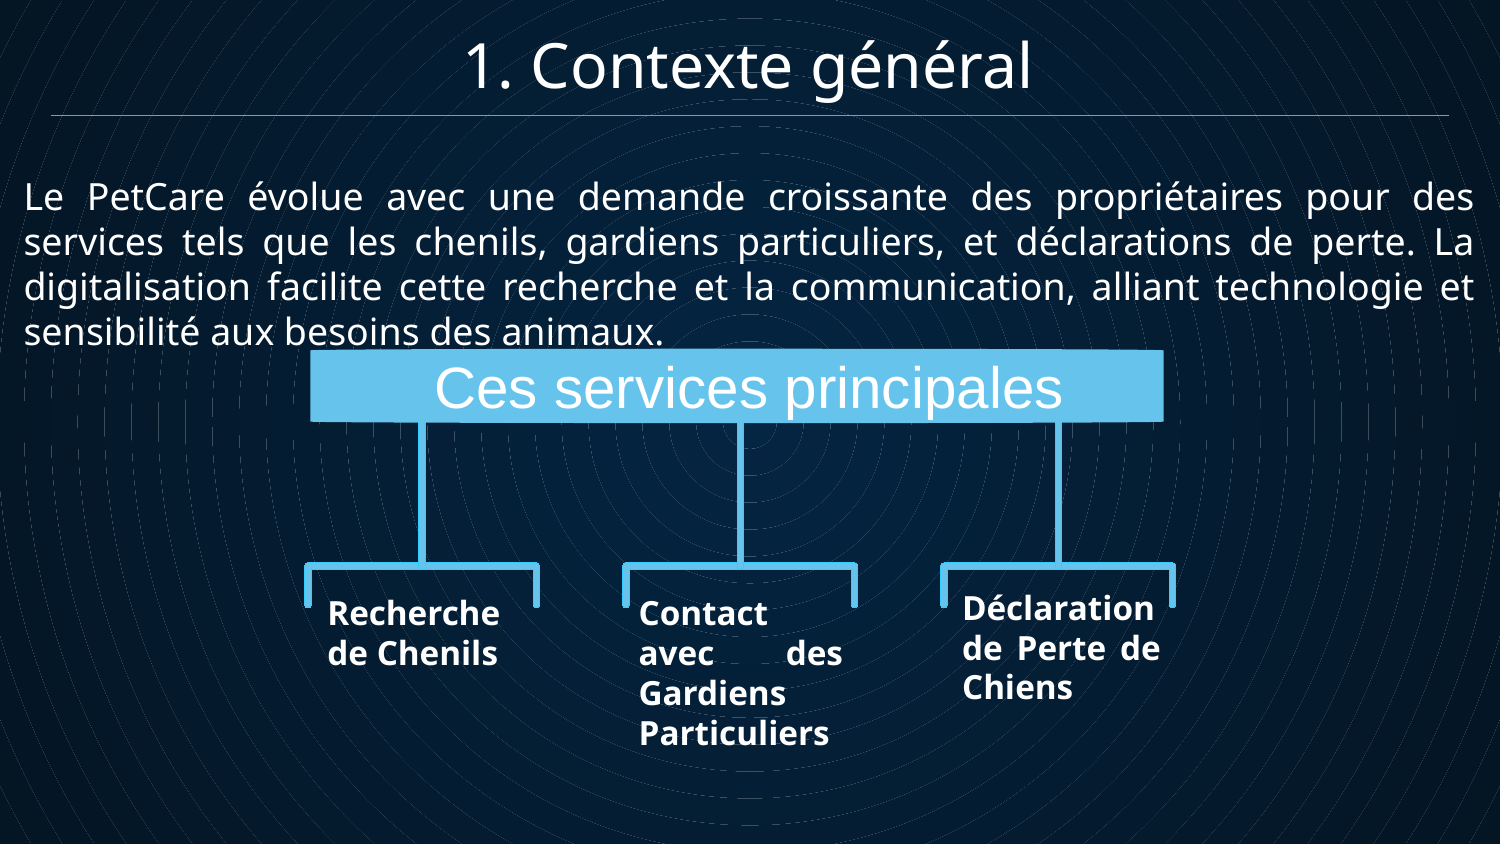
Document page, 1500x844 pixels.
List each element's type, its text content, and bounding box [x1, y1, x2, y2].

text_box Le PetCare évolue avec une demande croissante des propriétaires pour des services tels que les chenils, gardiens particuliers, et déclarations de perte. La digitalisation facilite cette recherche et la communication, alliant technologie et sensibilité aux besoins des animaux. [8, 165, 1491, 361]
text_box Déclaration de Perte de Chiens [947, 579, 1176, 714]
text_box [310, 361, 419, 423]
text_box [741, 562, 858, 585]
text_box [1059, 562, 1176, 579]
text_box [1080, 361, 1164, 423]
text_box [423, 562, 540, 607]
text_box [940, 562, 1057, 608]
text_box Ces services principales [419, 343, 1080, 429]
text_box [622, 562, 739, 606]
text_box Contact avec des Gardiens Particuliers [623, 585, 858, 760]
text_box [1055, 429, 1062, 570]
text_box [418, 423, 426, 570]
text_box Recherche de Chenils [312, 585, 539, 680]
title 1. Contexte général [49, 16, 1447, 116]
text_box [737, 429, 744, 570]
text_box [304, 562, 421, 608]
